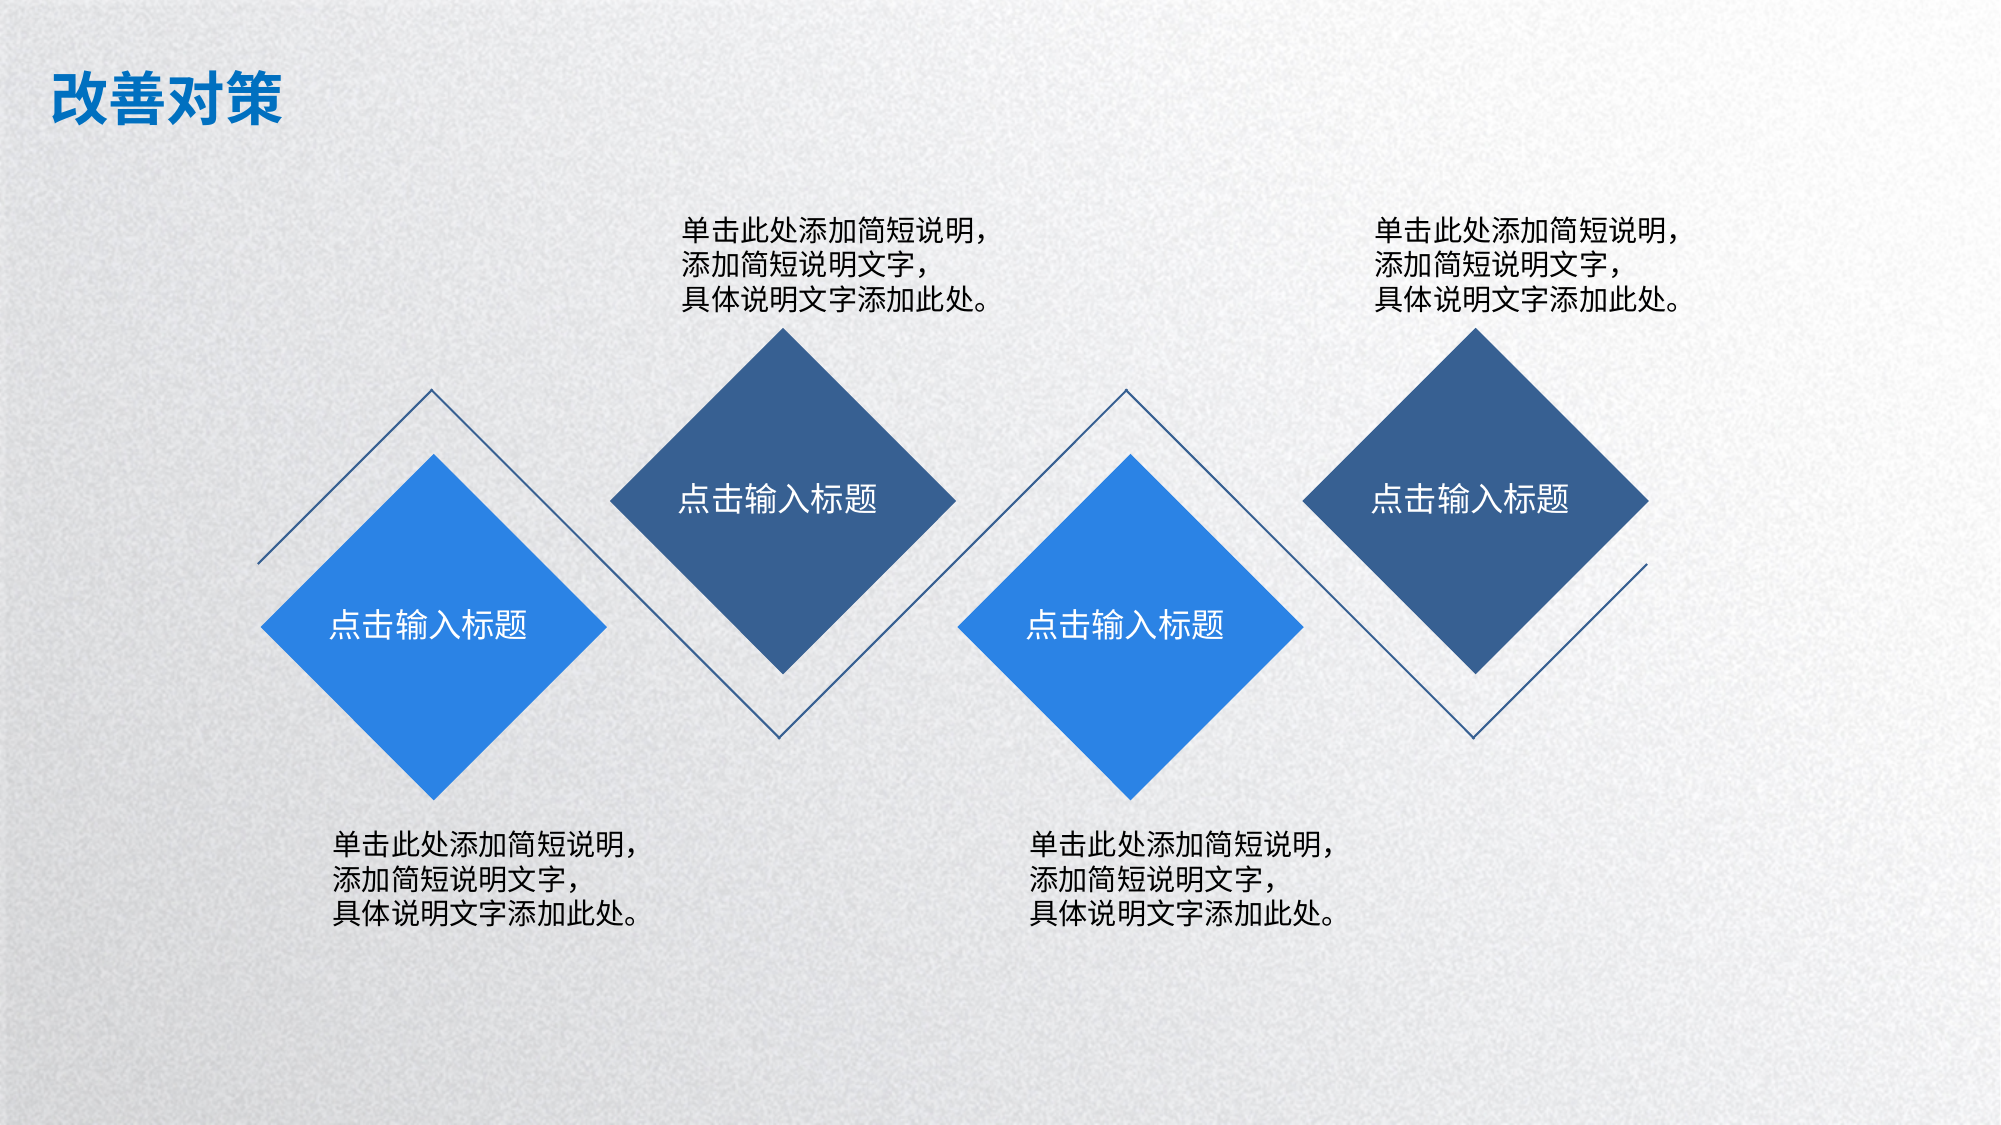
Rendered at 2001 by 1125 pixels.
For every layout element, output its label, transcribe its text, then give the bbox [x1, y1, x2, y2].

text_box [1124, 389, 1297, 452]
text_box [260, 453, 608, 801]
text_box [1309, 683, 1475, 739]
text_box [434, 389, 604, 452]
text_box 单击此处添加简短说明， 添加简短说明文字， 具体说明文字添加此处。 [1009, 816, 1390, 941]
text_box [257, 389, 433, 455]
text_box 单击此处添加简短说明， 添加简短说明文字， 具体说明文字添加此处。 [312, 816, 694, 941]
text_box 单击此处添加简短说明， 添加简短说明文字， 具体说明文字添加此处。 [1354, 201, 1735, 327]
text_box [612, 683, 772, 739]
text_box 单击此处添加简短说明， 添加简短说明文字， 具体说明文字添加此处。 [661, 201, 1043, 327]
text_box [777, 683, 952, 739]
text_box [1302, 327, 1650, 675]
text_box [1479, 683, 1648, 739]
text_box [961, 389, 1122, 452]
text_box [609, 327, 957, 675]
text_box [957, 453, 1304, 801]
picture [0, 0, 2001, 1125]
text_box 改善对策 [35, 54, 591, 140]
